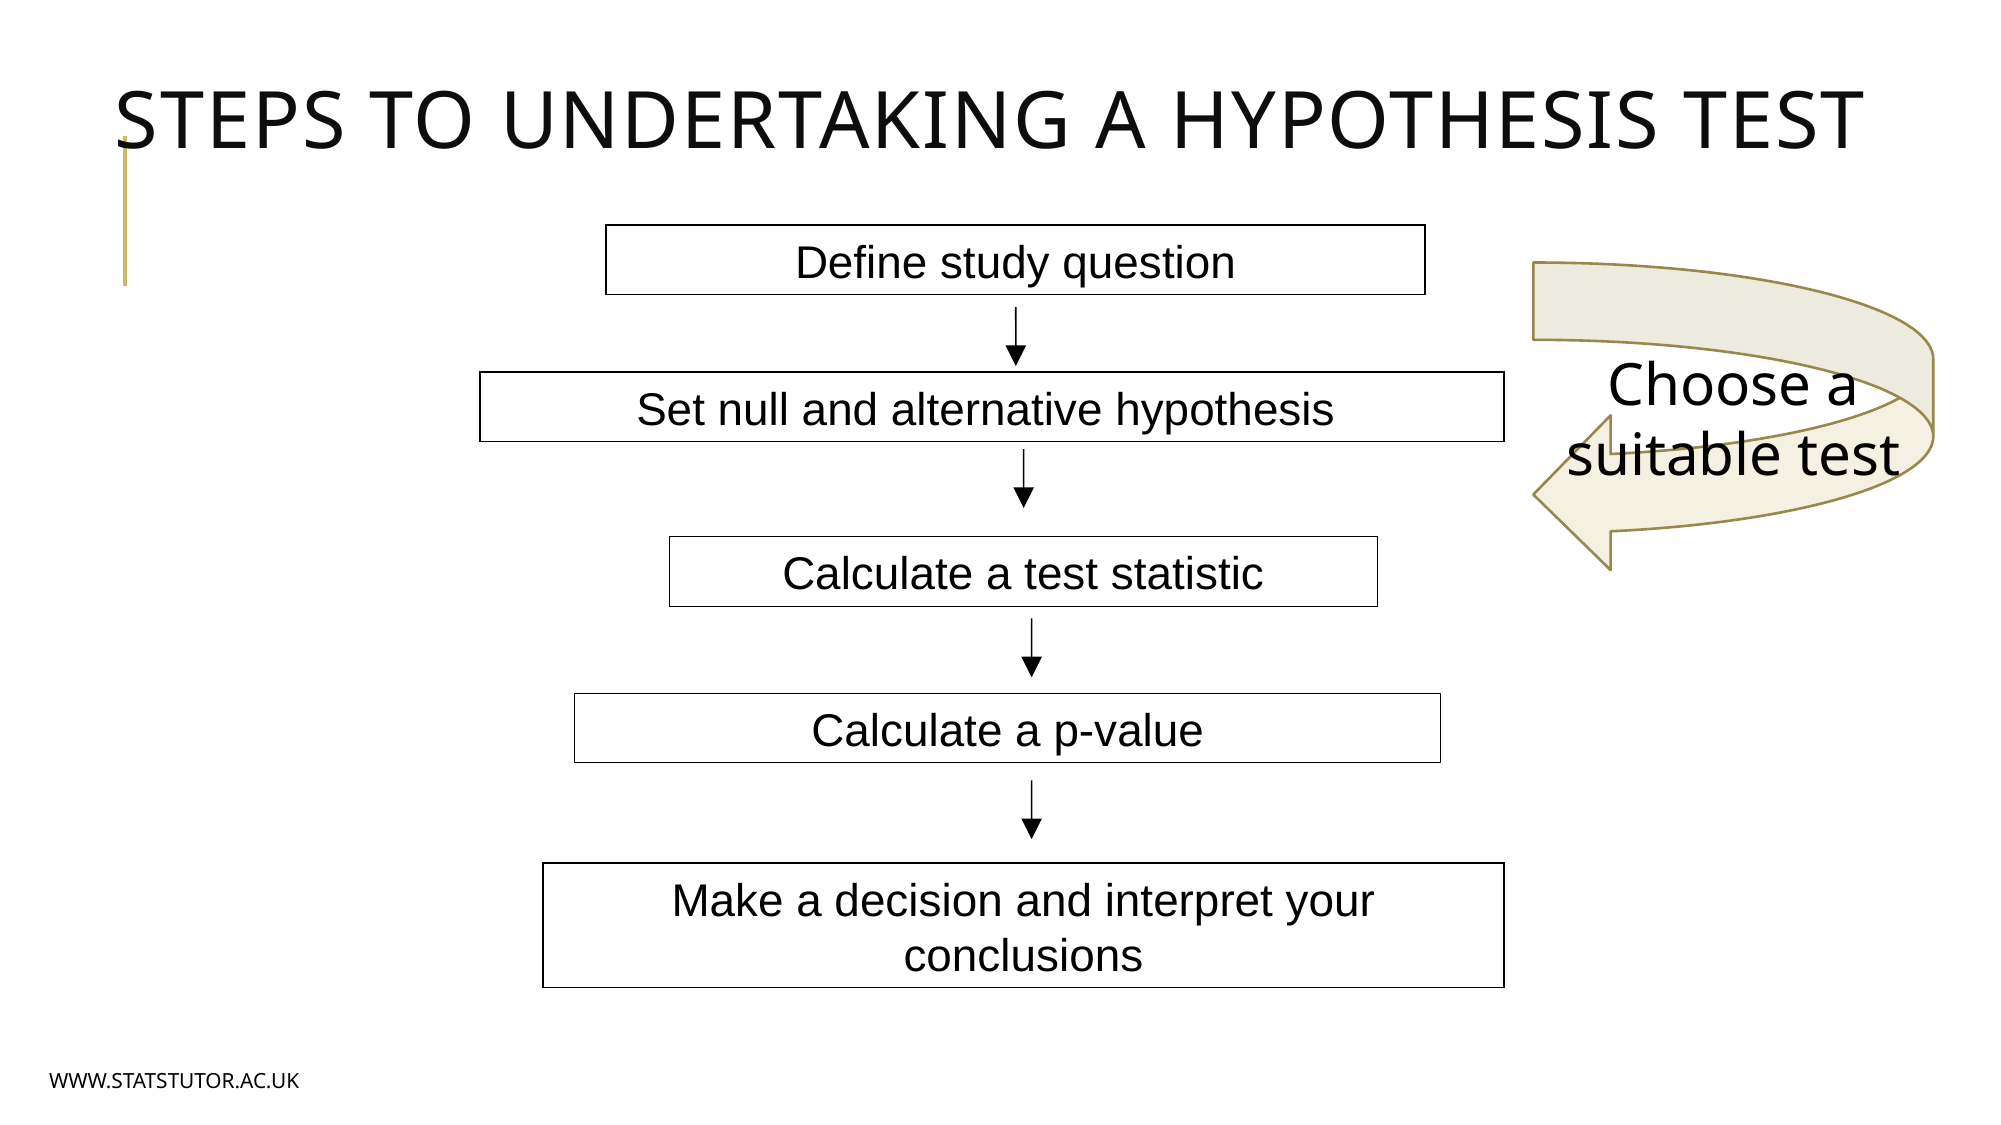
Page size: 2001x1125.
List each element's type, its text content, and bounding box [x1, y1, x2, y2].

text_box Choose a suitable test [1532, 261, 1935, 572]
list Conclusion: [1535, 264, 1931, 421]
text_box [479, 224, 1505, 990]
footer www.statstutor.ac.uk [0, 1050, 315, 1110]
title Steps to undertaking a Hypothesis test [99, 79, 1888, 173]
